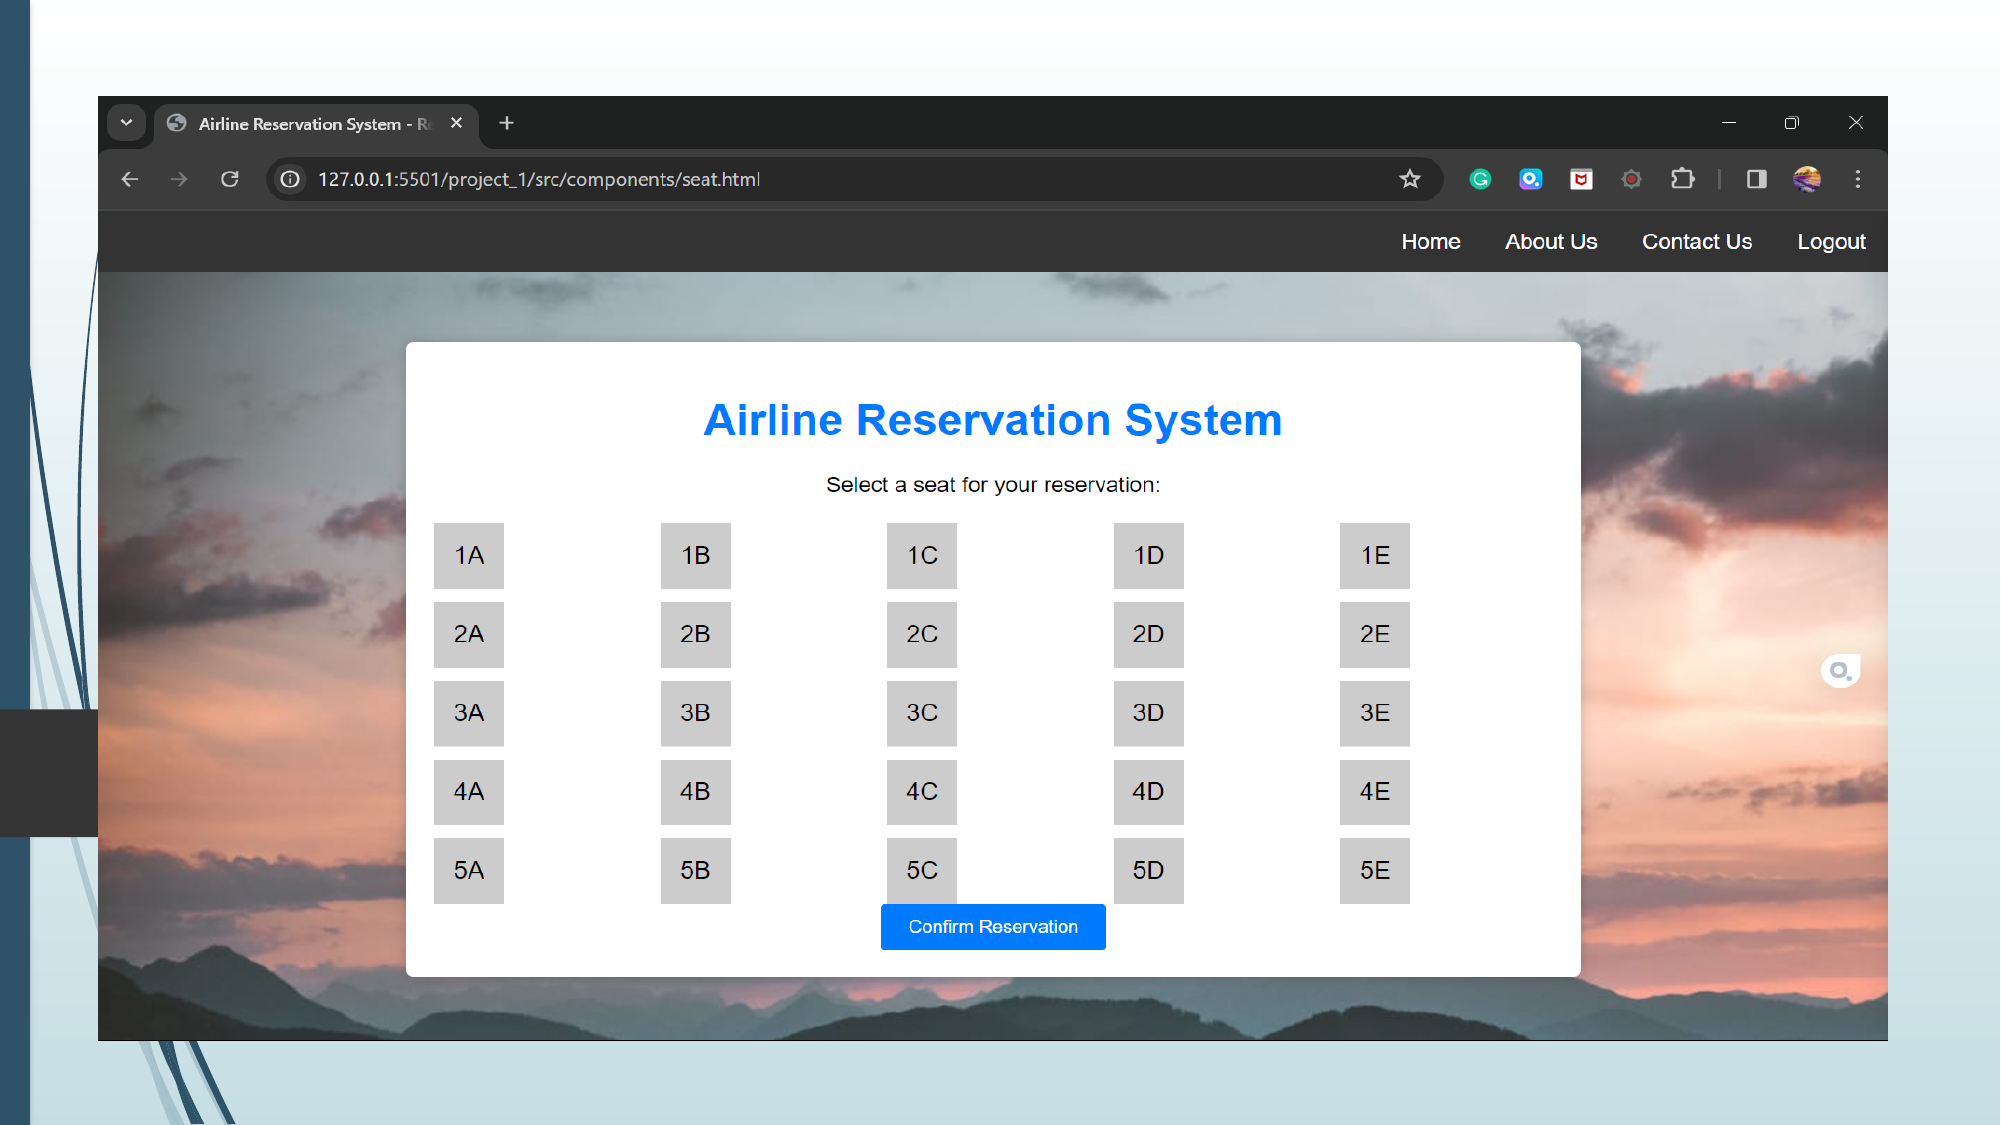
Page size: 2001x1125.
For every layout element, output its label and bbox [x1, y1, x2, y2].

picture [98, 96, 1888, 1041]
